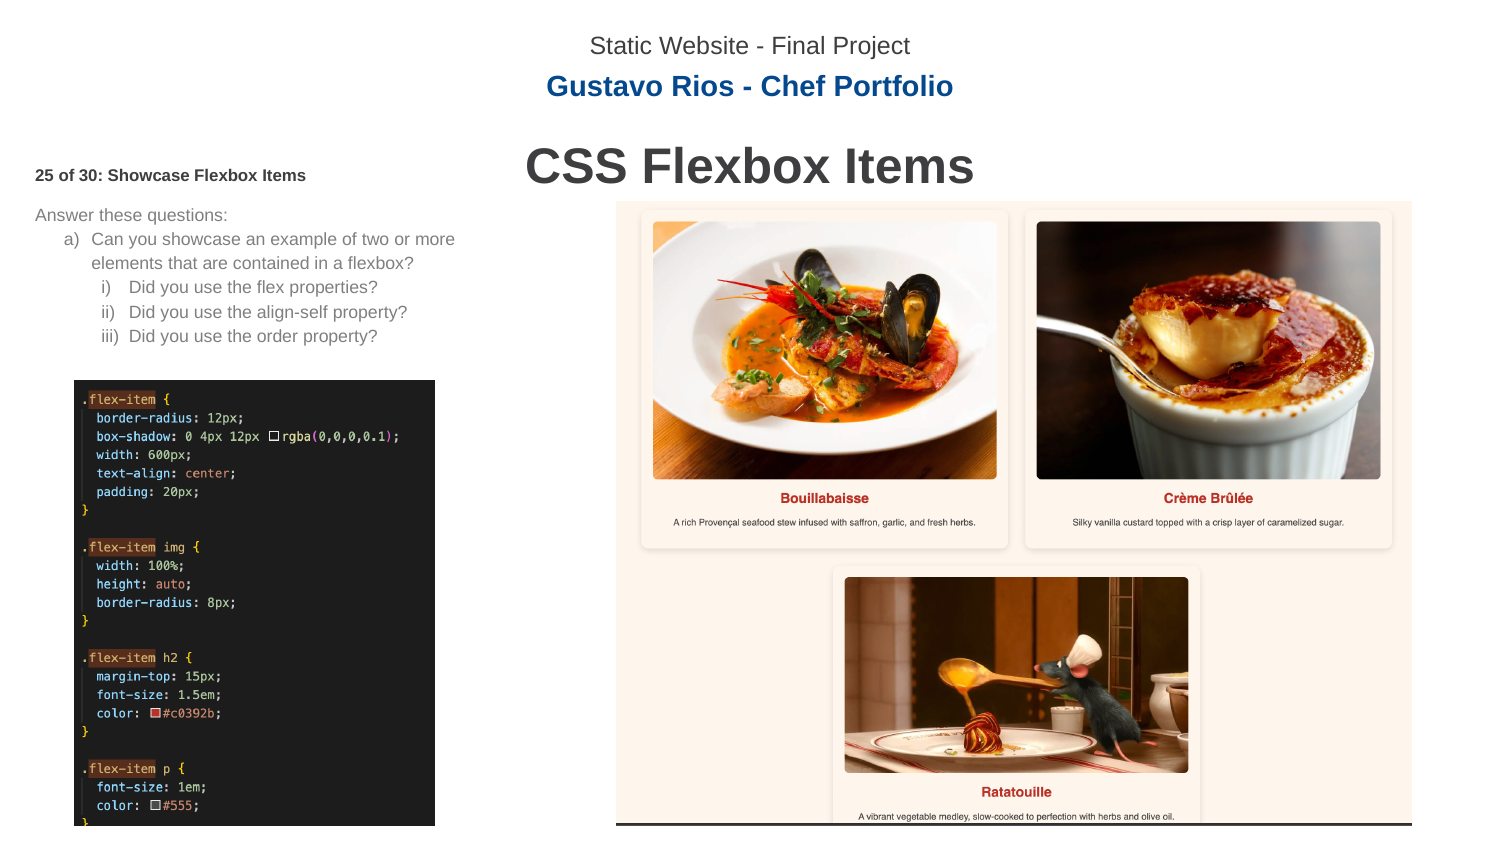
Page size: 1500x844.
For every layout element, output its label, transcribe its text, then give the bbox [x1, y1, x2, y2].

text_box 25 of 30: Showcase Flexbox Items [20, 154, 538, 192]
text_box Gustavo Rios - Chef Portfolio [298, 55, 1202, 109]
text_box Static Website - Final Project [298, 18, 1202, 55]
text_box Answer these questions: Can you showcase an example of two or more elements that are contained in a flexbox? Did you use the flex properties? Did you use the align-self property? Did you use the order property? [20, 192, 538, 422]
picture [616, 200, 1412, 826]
picture [74, 380, 435, 826]
text_box CSS Flexbox Items [298, 117, 1202, 186]
